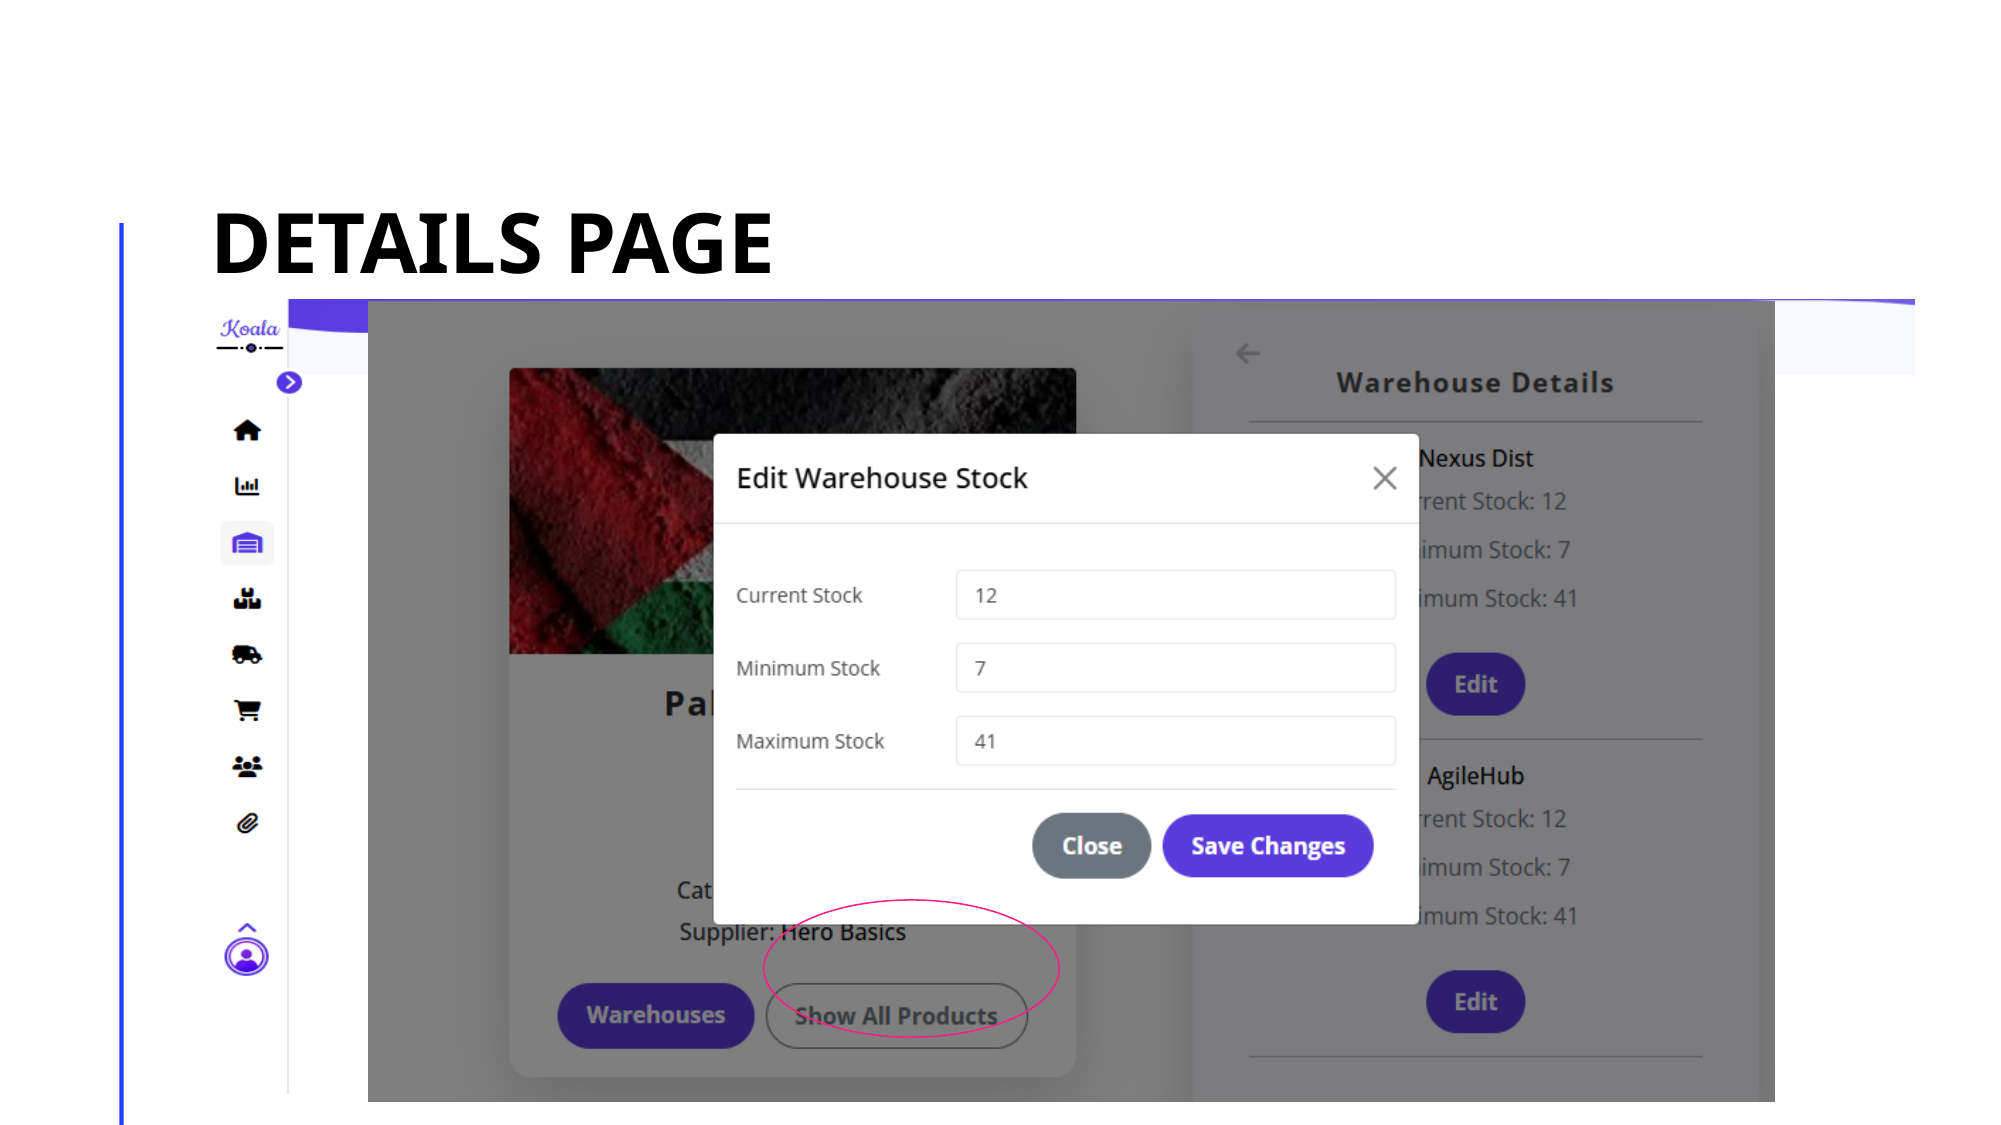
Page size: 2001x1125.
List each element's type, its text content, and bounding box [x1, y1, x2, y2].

picture [209, 299, 1915, 1102]
title Details Page [210, 104, 843, 299]
